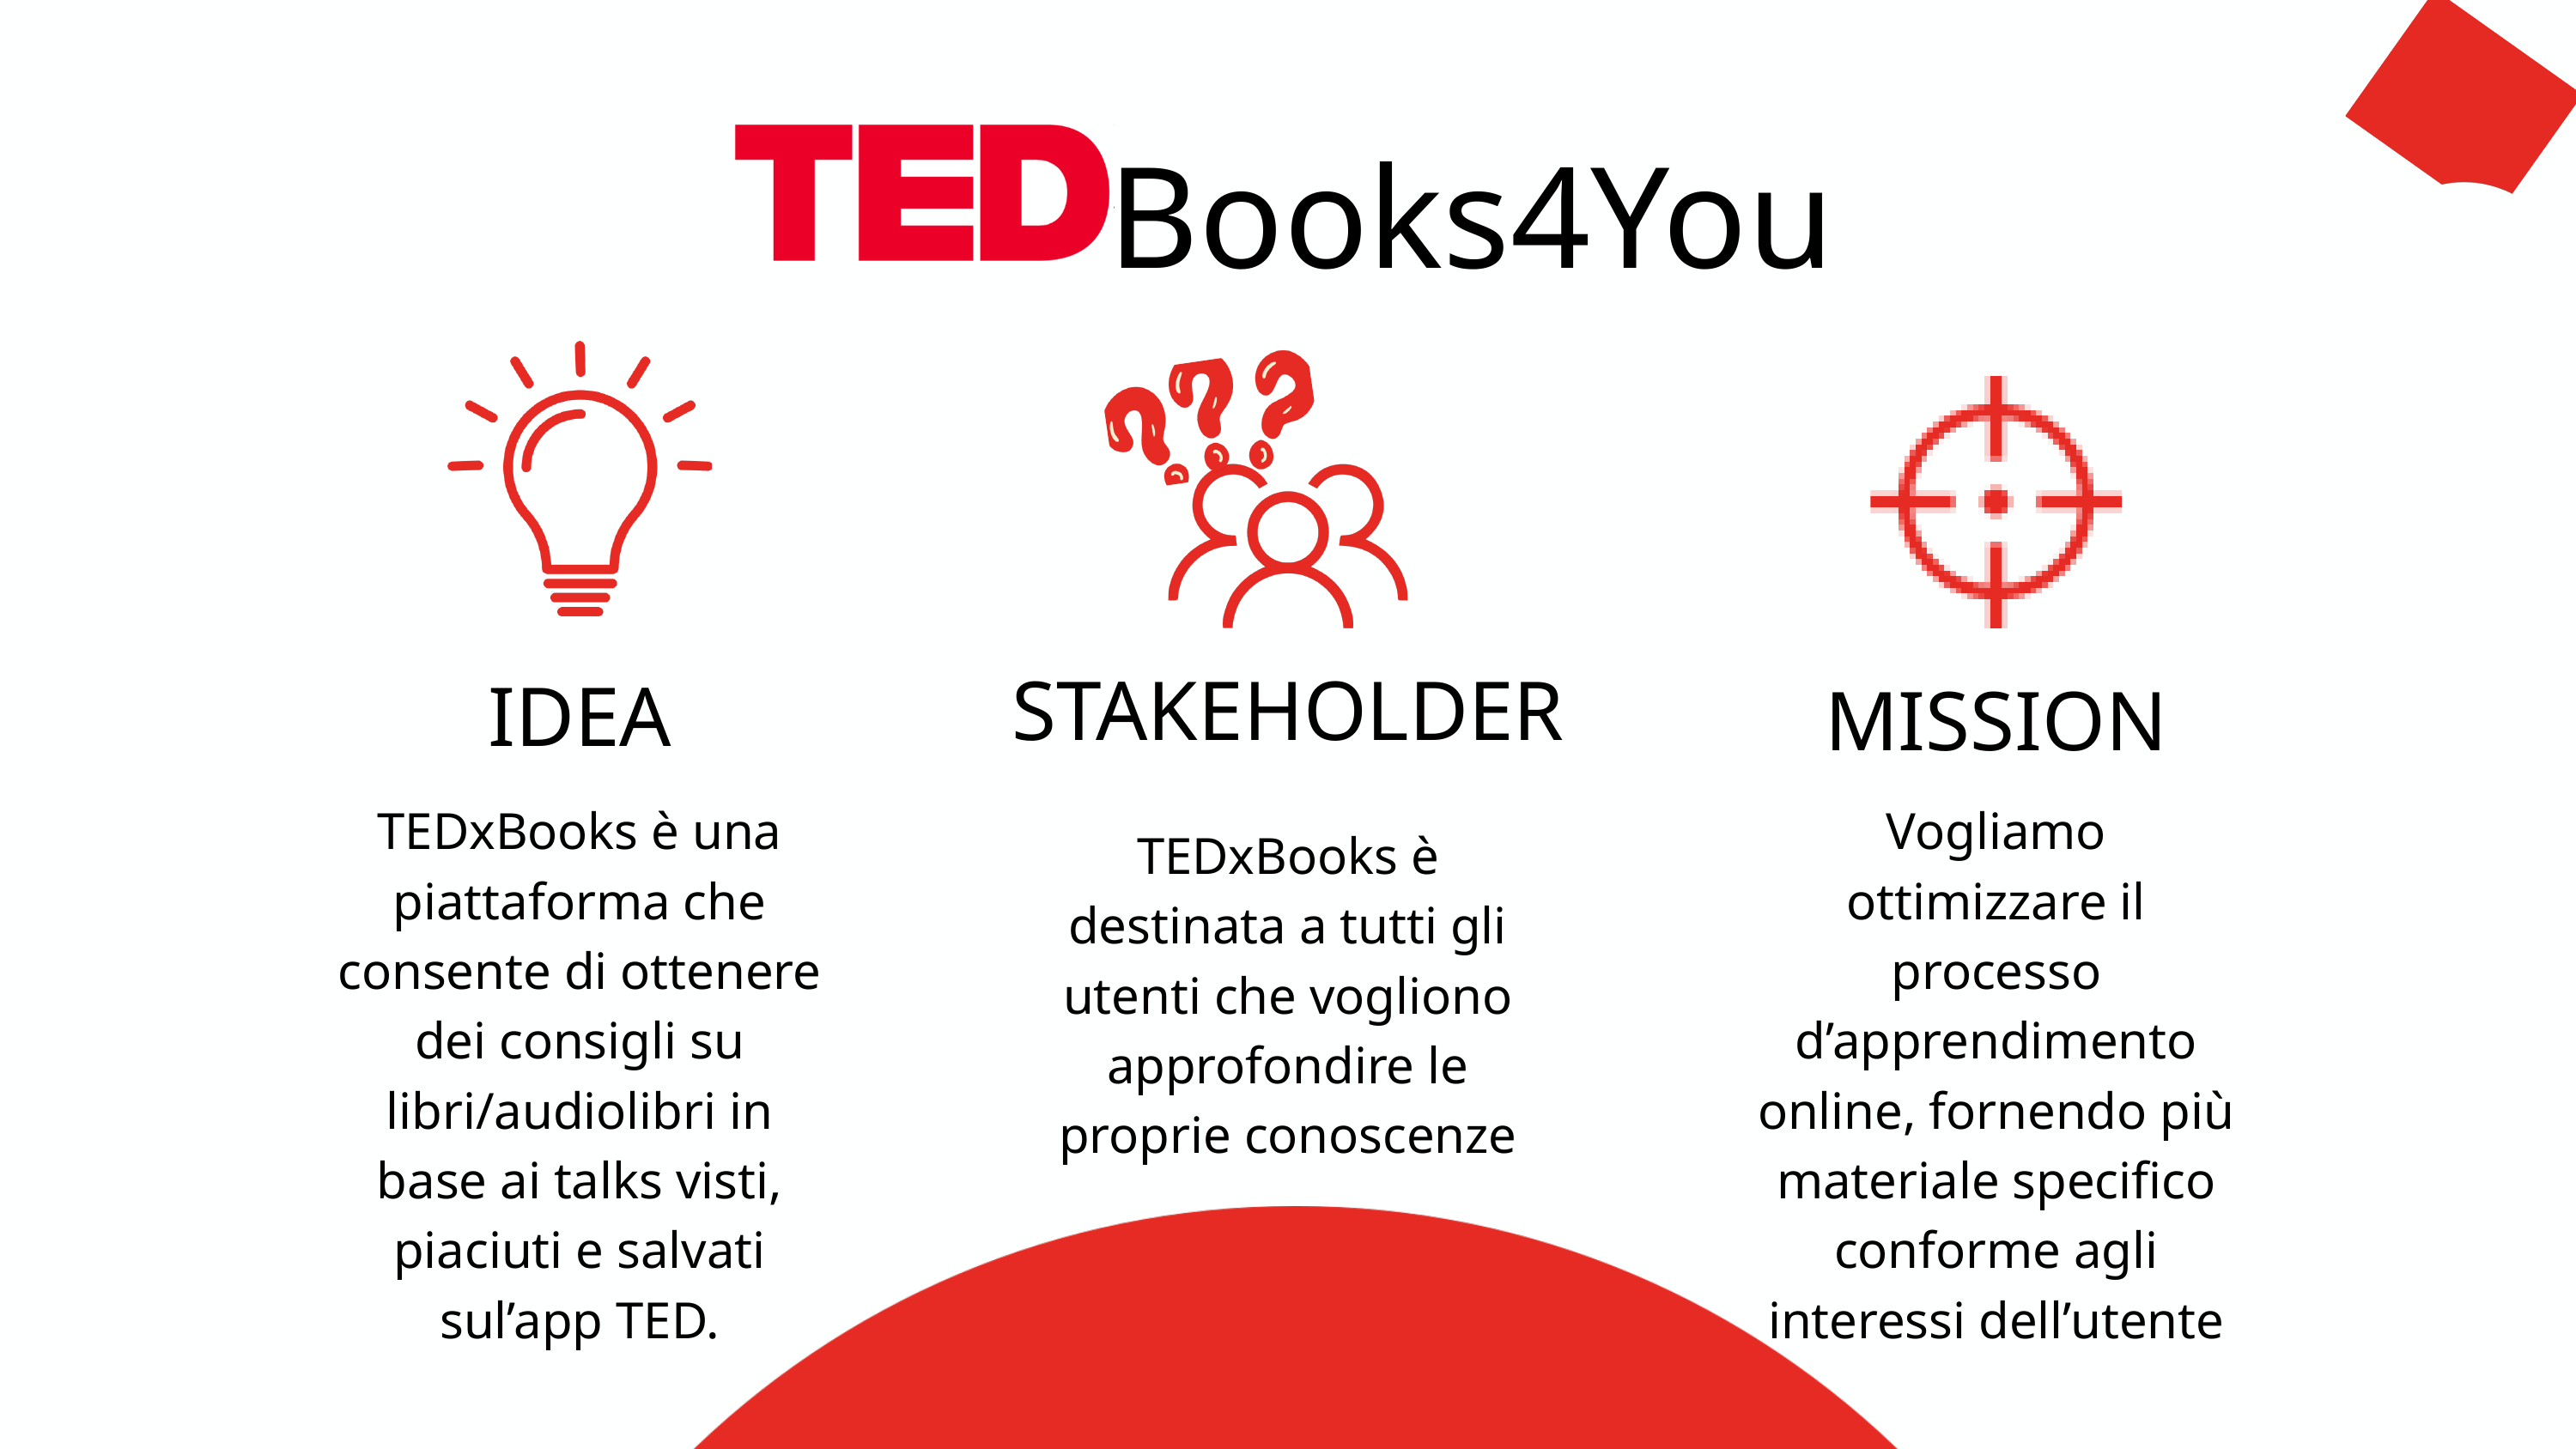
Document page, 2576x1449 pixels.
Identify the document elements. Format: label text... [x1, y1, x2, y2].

text_box STAKEHOLDER [981, 642, 1595, 757]
text_box [447, 341, 713, 616]
text_box TEDxBooks è una piattaforma che consente di ottenere dei consigli su libri/audiolibri in base ai talks visti, piaciuti e salvati sul’app TED. [337, 789, 823, 1349]
text_box [2345, 0, 2576, 221]
text_box [653, 43, 1115, 342]
text_box [1099, 345, 1323, 493]
text_box [429, 1206, 2162, 1449]
text_box TEDxBooks è destinata a tutti gli utenti che vogliono approfondire le proprie conoscenze [1045, 814, 1531, 1164]
text_box [1870, 376, 2123, 628]
text_box Books4You [1115, 100, 2081, 296]
text_box MISSION [1822, 652, 2170, 767]
text_box Vogliamo ottimizzare il processo d’apprendimento online, fornendo più materiale specifico conforme agli interessi dell’utente [1753, 789, 2239, 1349]
text_box [1168, 458, 1408, 628]
text_box IDEA [483, 649, 677, 763]
